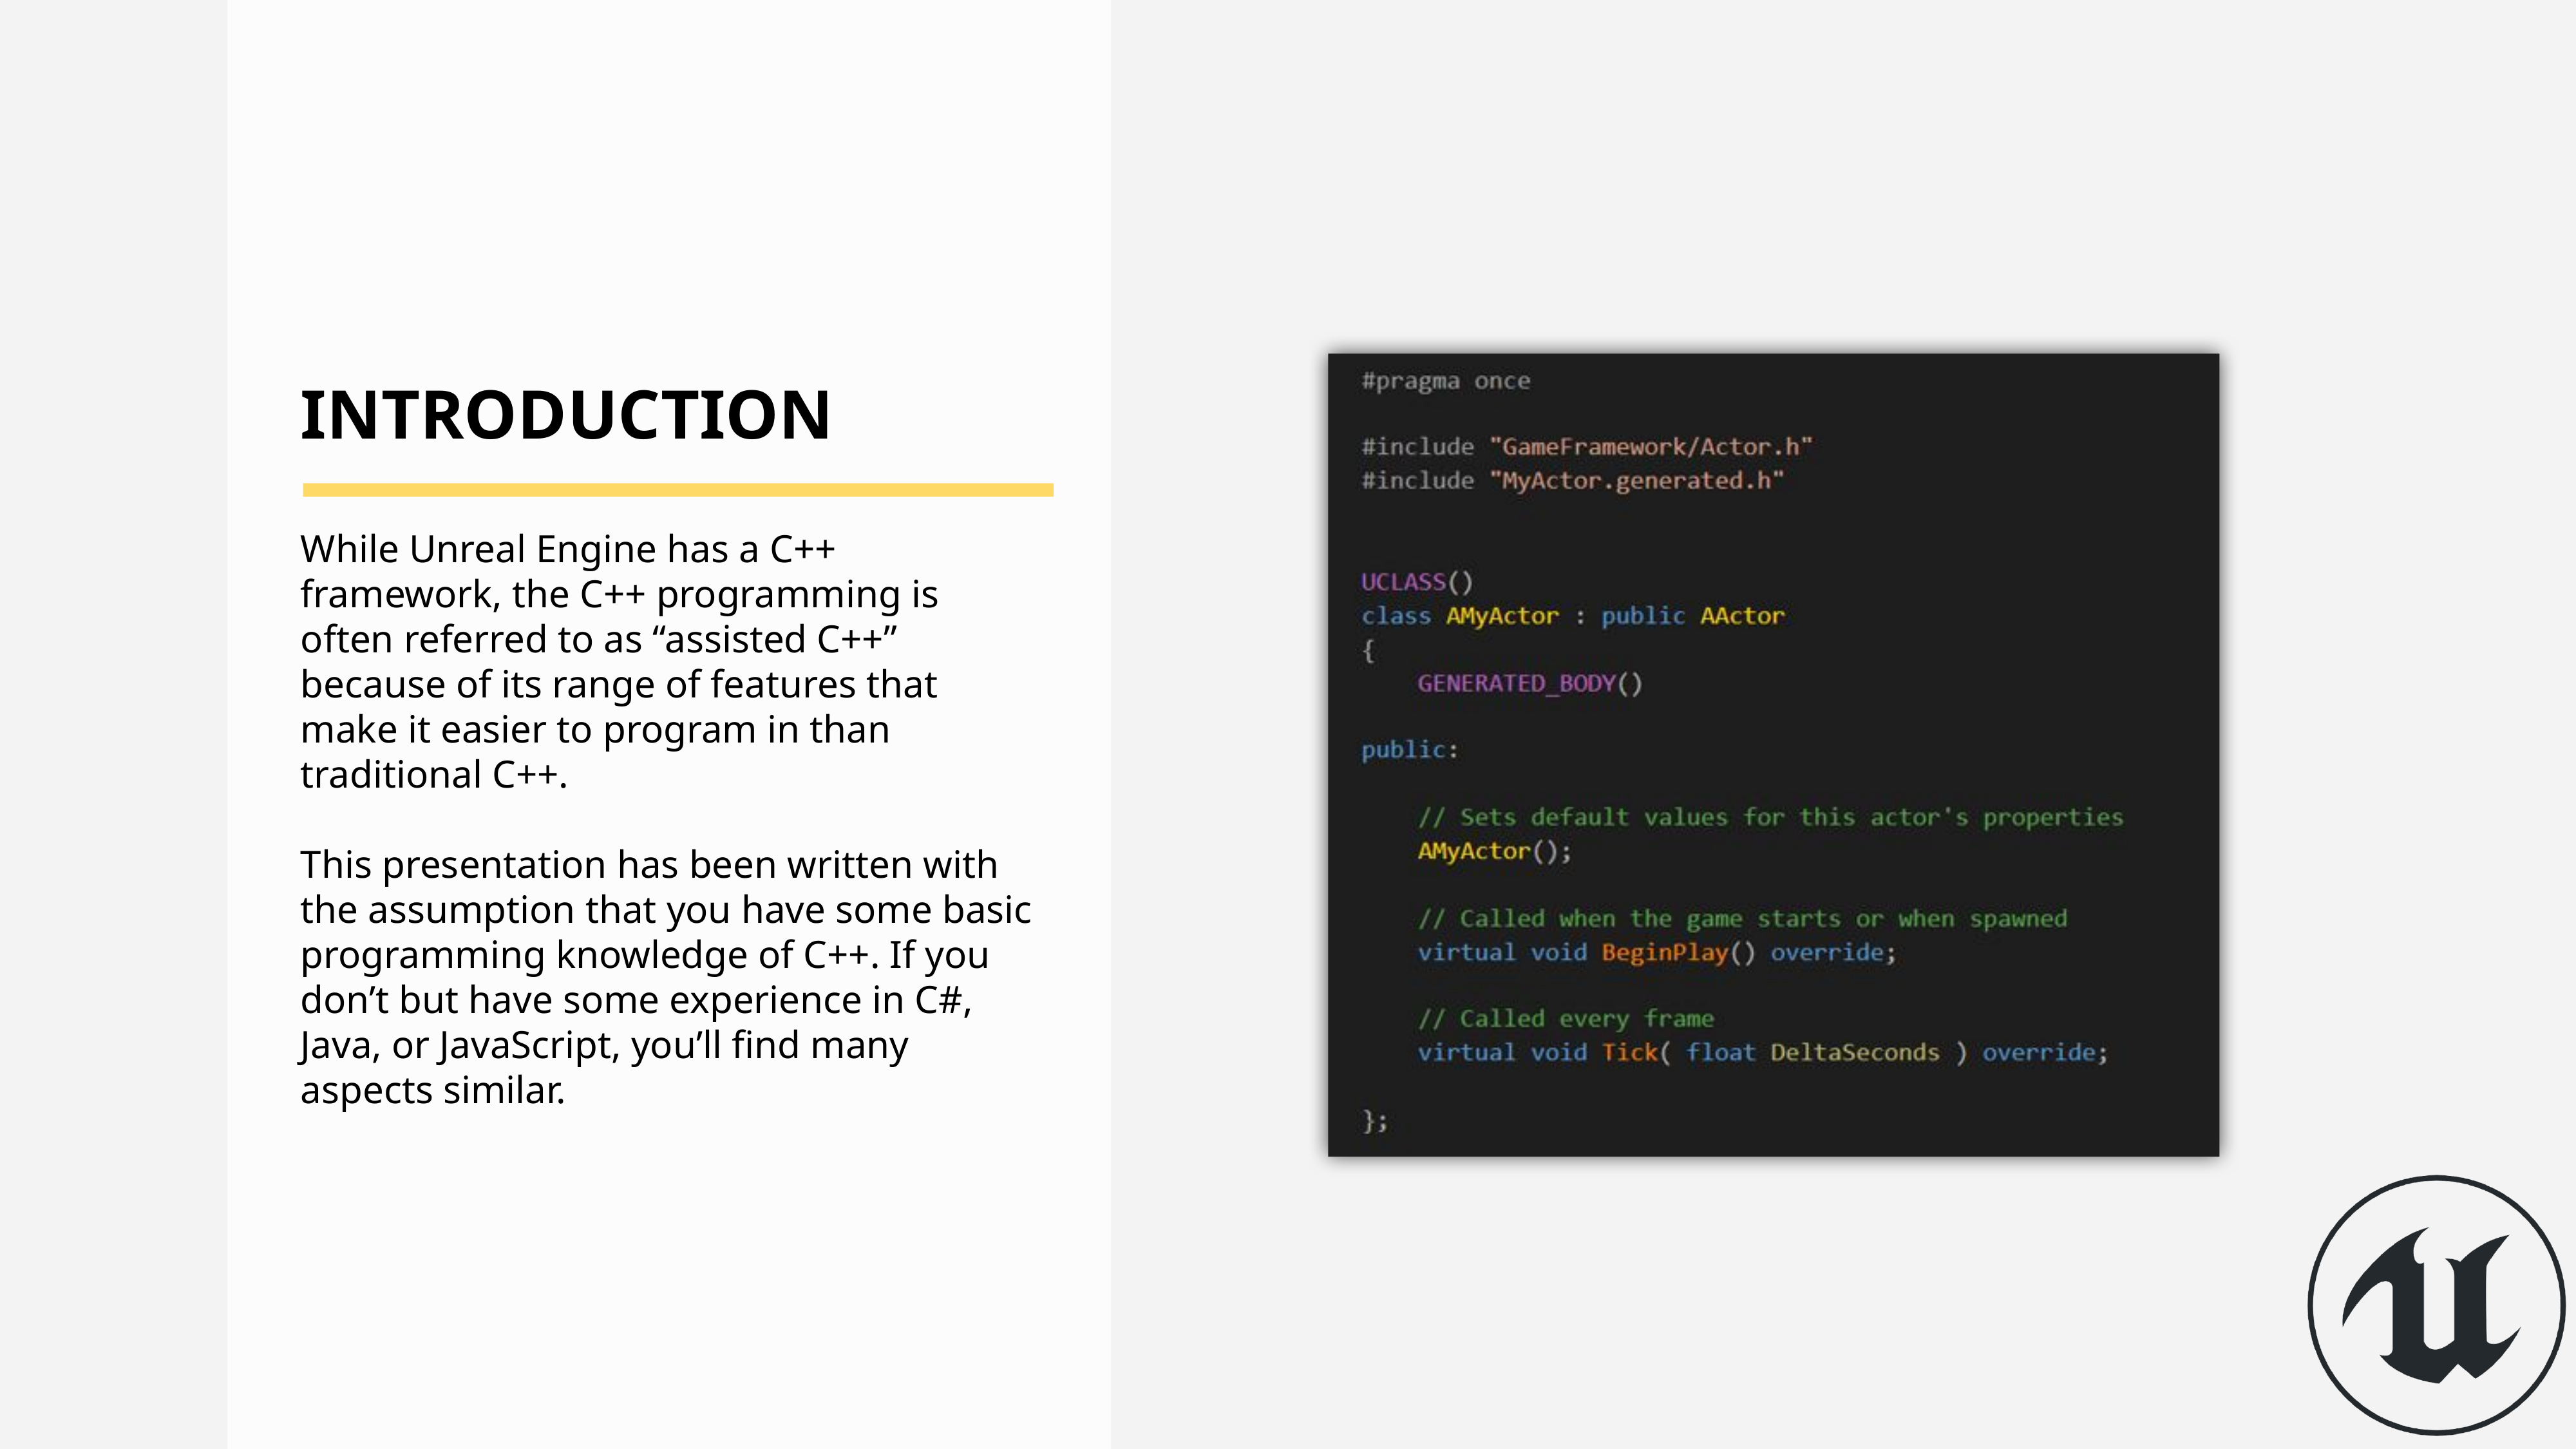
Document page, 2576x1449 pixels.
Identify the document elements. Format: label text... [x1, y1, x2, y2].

picture [2298, 1165, 2576, 1449]
text_box [303, 483, 1054, 497]
text_box [227, 0, 1112, 1449]
text_box While Unreal Engine has a C++ framework, the C++ programming is often referred to as “assisted C++” because of its range of features that make it easier to program in than traditional C++. This presentation has been written with the assumption that you have some basic programming knowledge of C++. If you don’t but have some experience in C#, Java, or JavaScript, you’ll find many aspects similar. [295, 520, 1044, 1117]
text_box INTRODUCTION [295, 366, 1044, 458]
picture [1328, 354, 2220, 1157]
